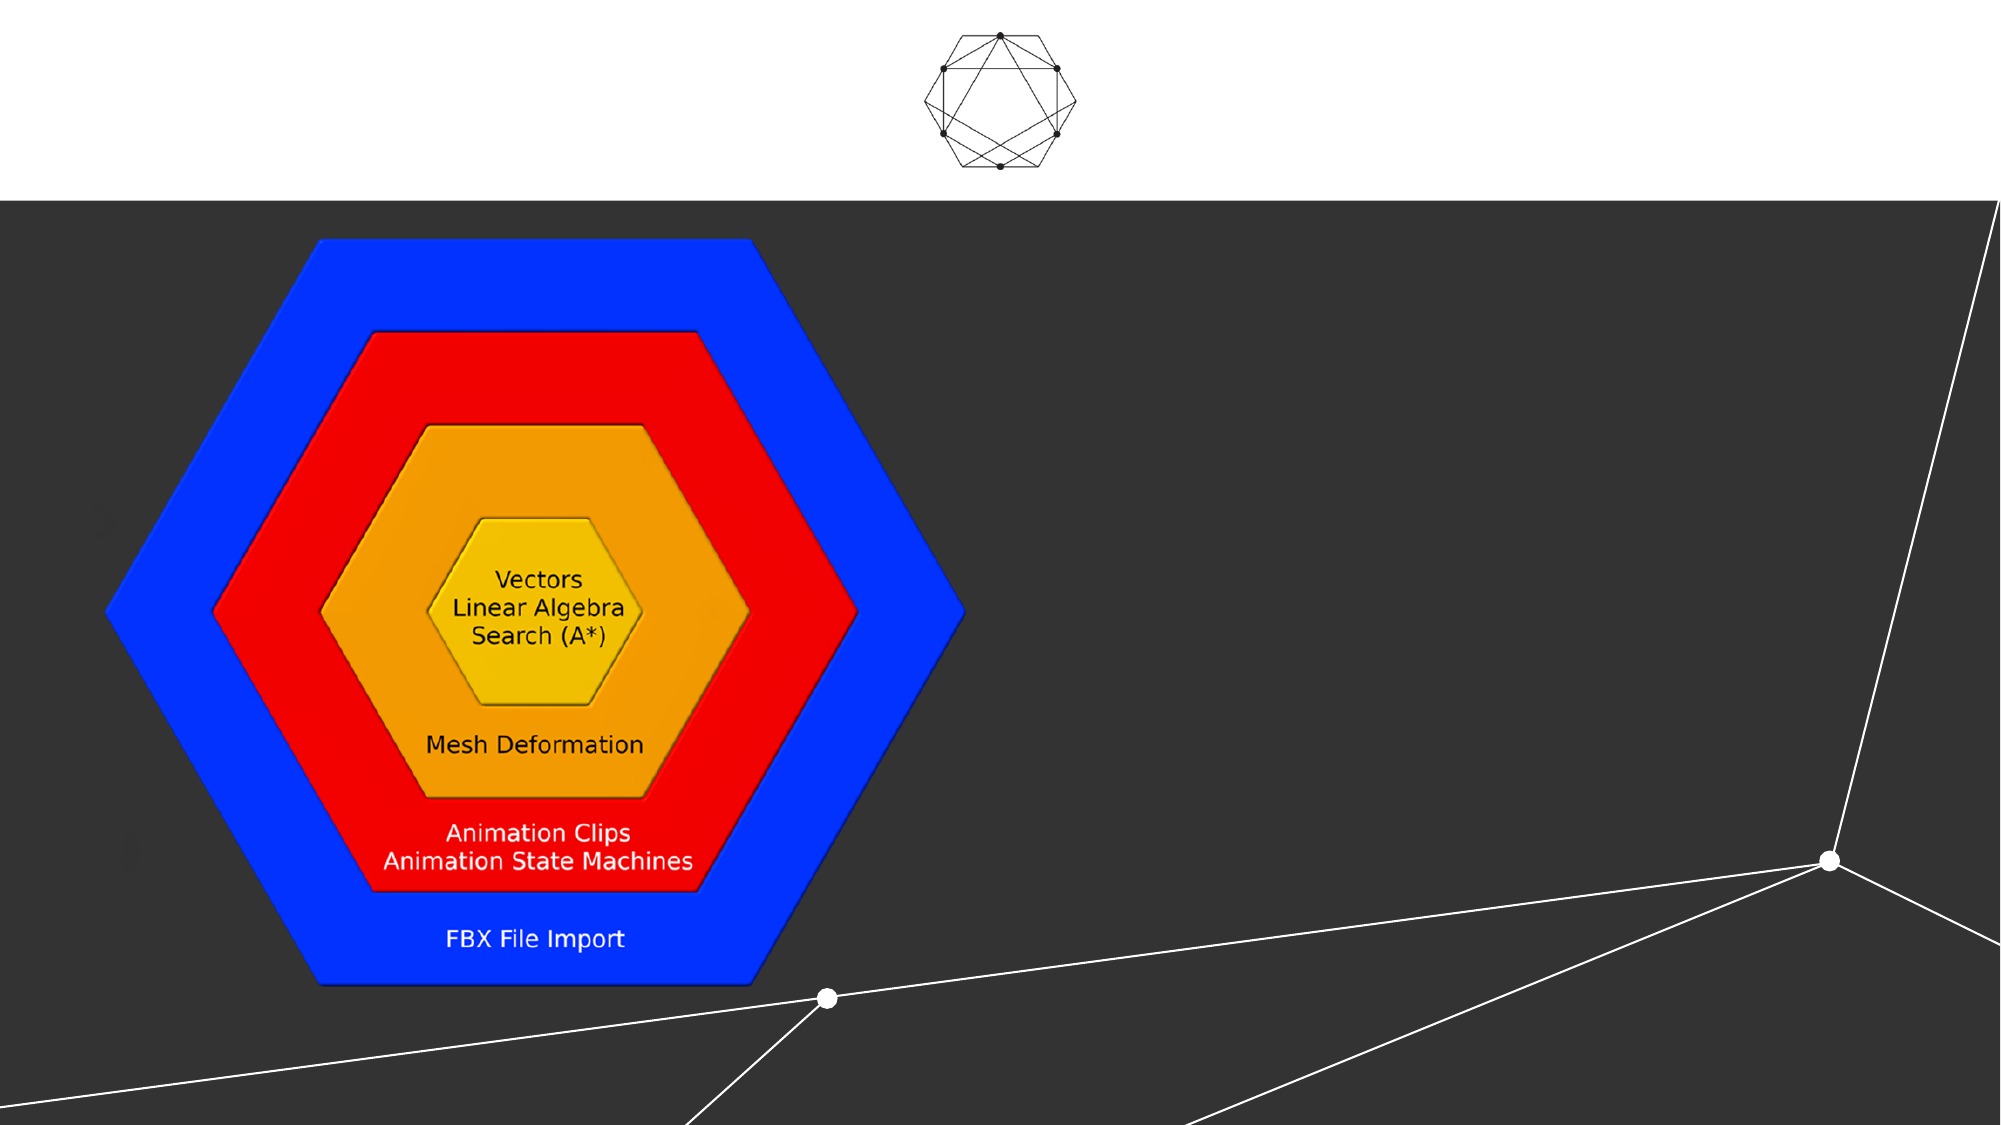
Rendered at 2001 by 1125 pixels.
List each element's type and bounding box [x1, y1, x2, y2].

picture [92, 219, 985, 1002]
picture [923, 32, 1077, 170]
